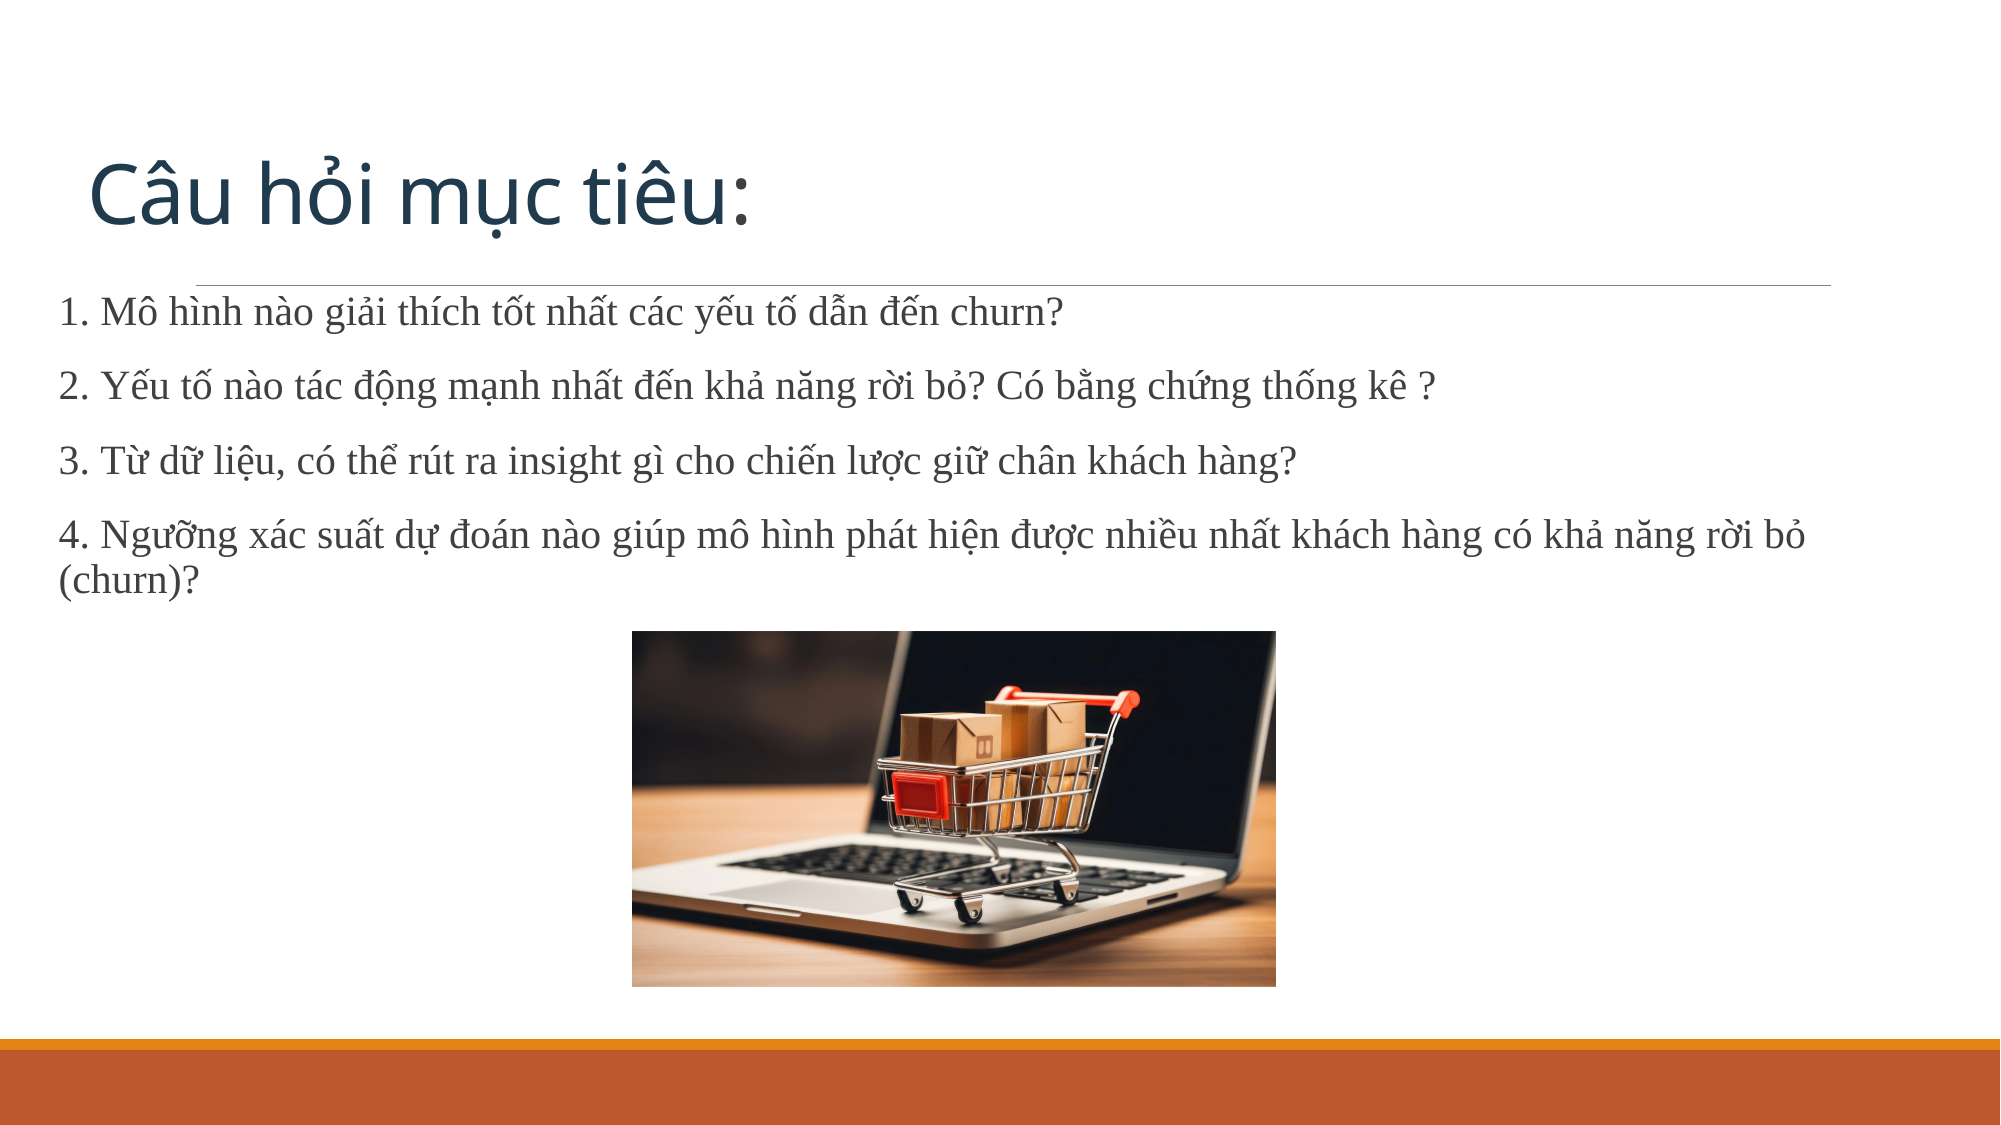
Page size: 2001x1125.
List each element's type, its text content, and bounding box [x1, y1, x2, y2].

list 1. Mô hình nào giải thích tốt nhất các yếu tố dẫn đến churn? 2. Yếu tố nào tác động mạnh nhất đến khả năng rời bỏ? Có bằng chứng thống kê ? 3. Từ dữ liệu, có thể rút ra insight gì cho chiến lược giữ chân khách hàng? 4. Ngưỡng xác suất dự đoán nào giúp mô hình phát hiện được nhiều nhất khách hàng có khả năng rời bỏ (churn)? [43, 282, 1831, 963]
title Câu hỏi mục tiêu: [72, 101, 1669, 252]
picture [631, 630, 1277, 987]
